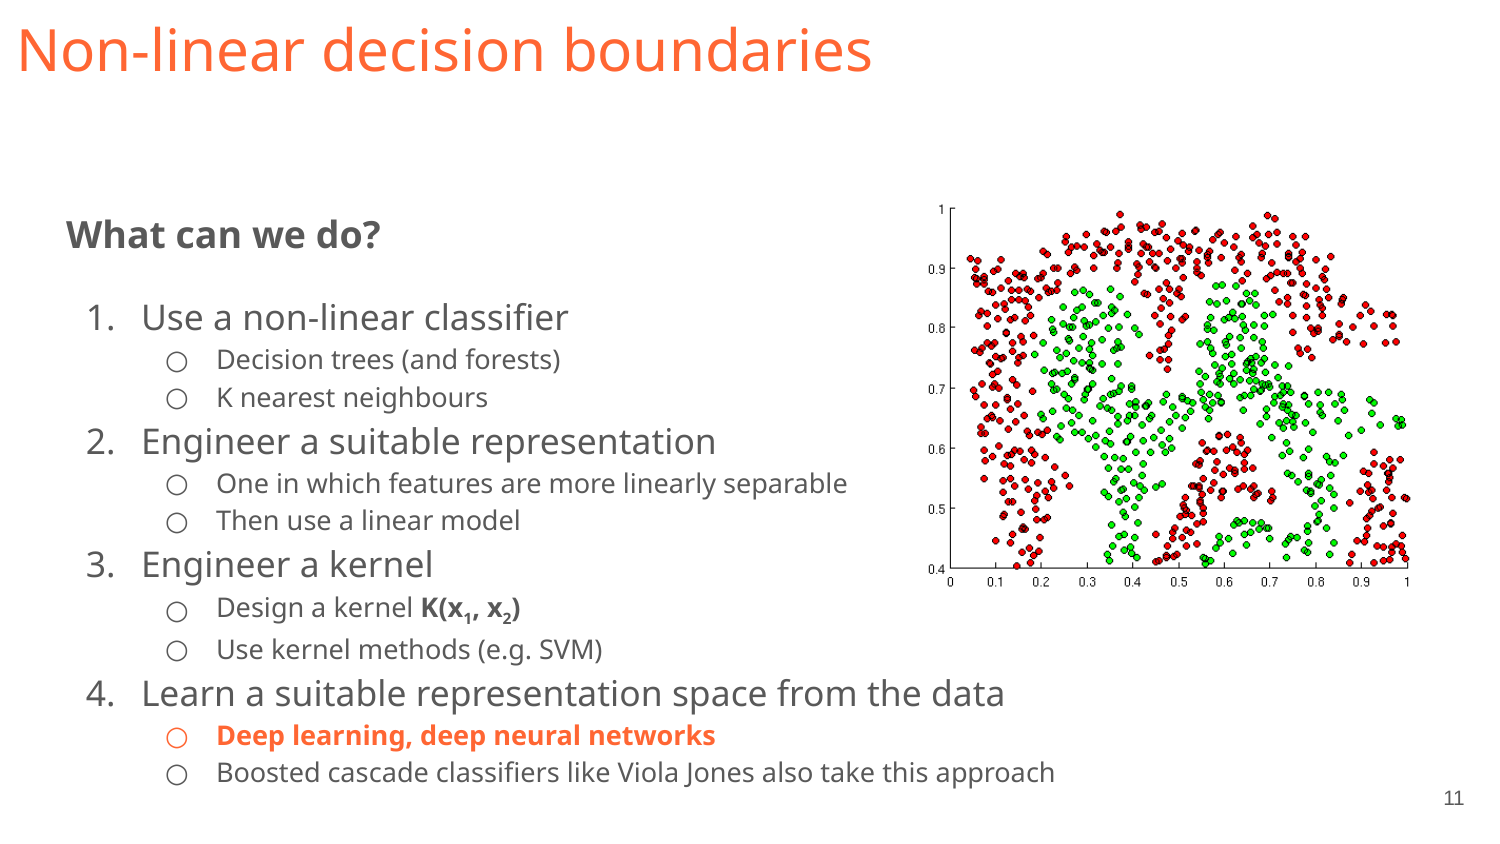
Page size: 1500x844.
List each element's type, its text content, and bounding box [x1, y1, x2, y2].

slide_number ‹#› [1389, 764, 1480, 830]
list What can we do? Use a non-linear classifier Decision trees (and forests) K nearest neighbours Engineer a suitable representation One in which features are more linearly separable Then use a linear model Engineer a kernel Design a kernel K(x1, x2) Use kernel methods (e.g. SVM) Learn a suitable representation space from the data Deep learning, deep neural networks Boosted cascade classifiers like Viola Jones also take this approach [51, 189, 1429, 750]
picture [873, 173, 1463, 617]
title Non-linear decision boundaries [1, 0, 1399, 92]
